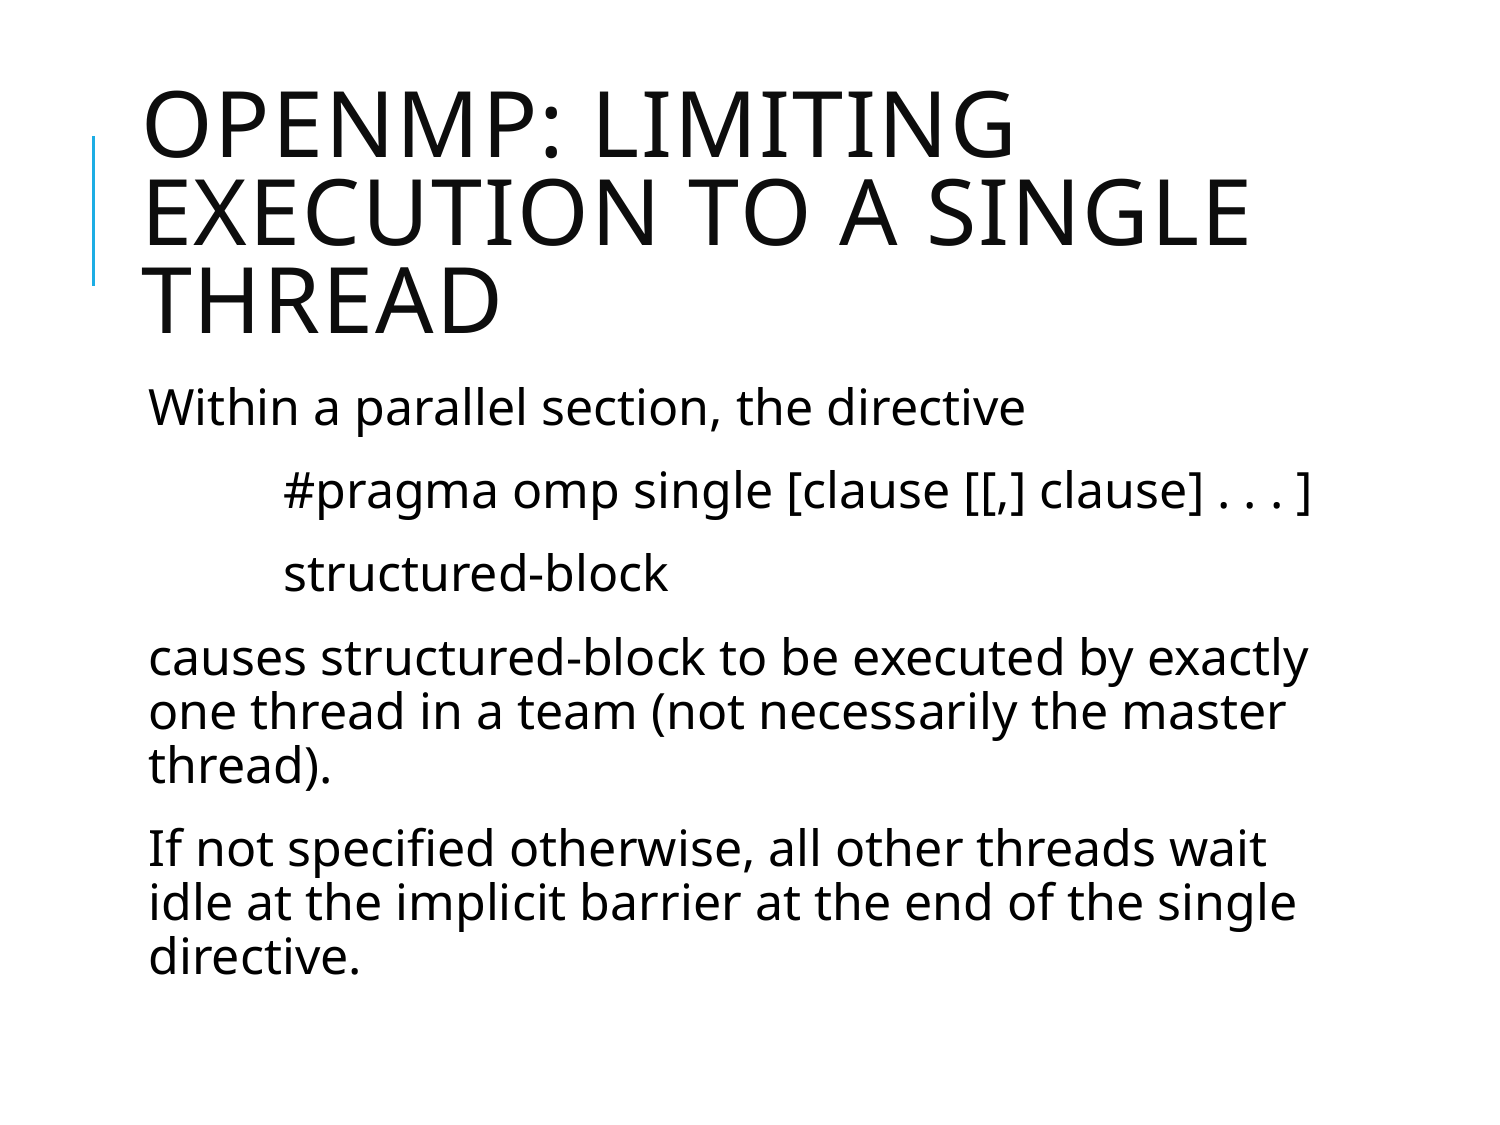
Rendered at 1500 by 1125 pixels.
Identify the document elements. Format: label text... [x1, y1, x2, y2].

title OpenMP: limiting execution to a single thread [126, 96, 1322, 342]
list Within a parallel section, the directive #pragma omp single [clause [[,] clause] . . . ] structured-block causes structured-block to be executed by exactly one thread in a team (not necessarily the master thread). If not specified otherwise, all other threads wait idle at the implicit barrier at the end of the single directive. [126, 375, 1322, 1035]
